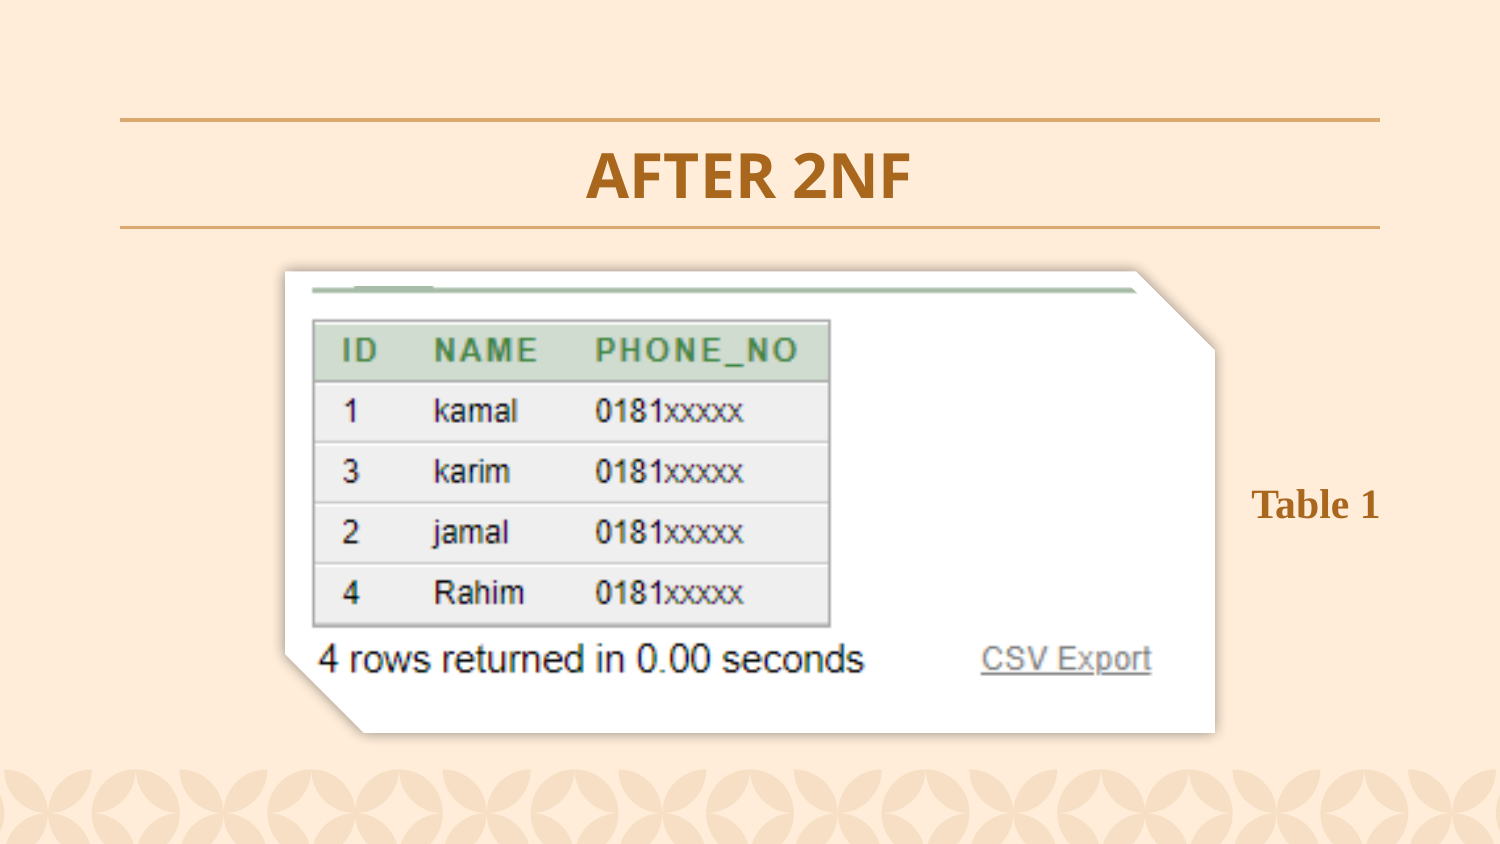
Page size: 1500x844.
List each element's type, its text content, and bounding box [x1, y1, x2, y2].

text_box Table 1 [1236, 455, 1476, 550]
title AFTER 2NF [120, 126, 1380, 221]
picture [292, 278, 1208, 726]
